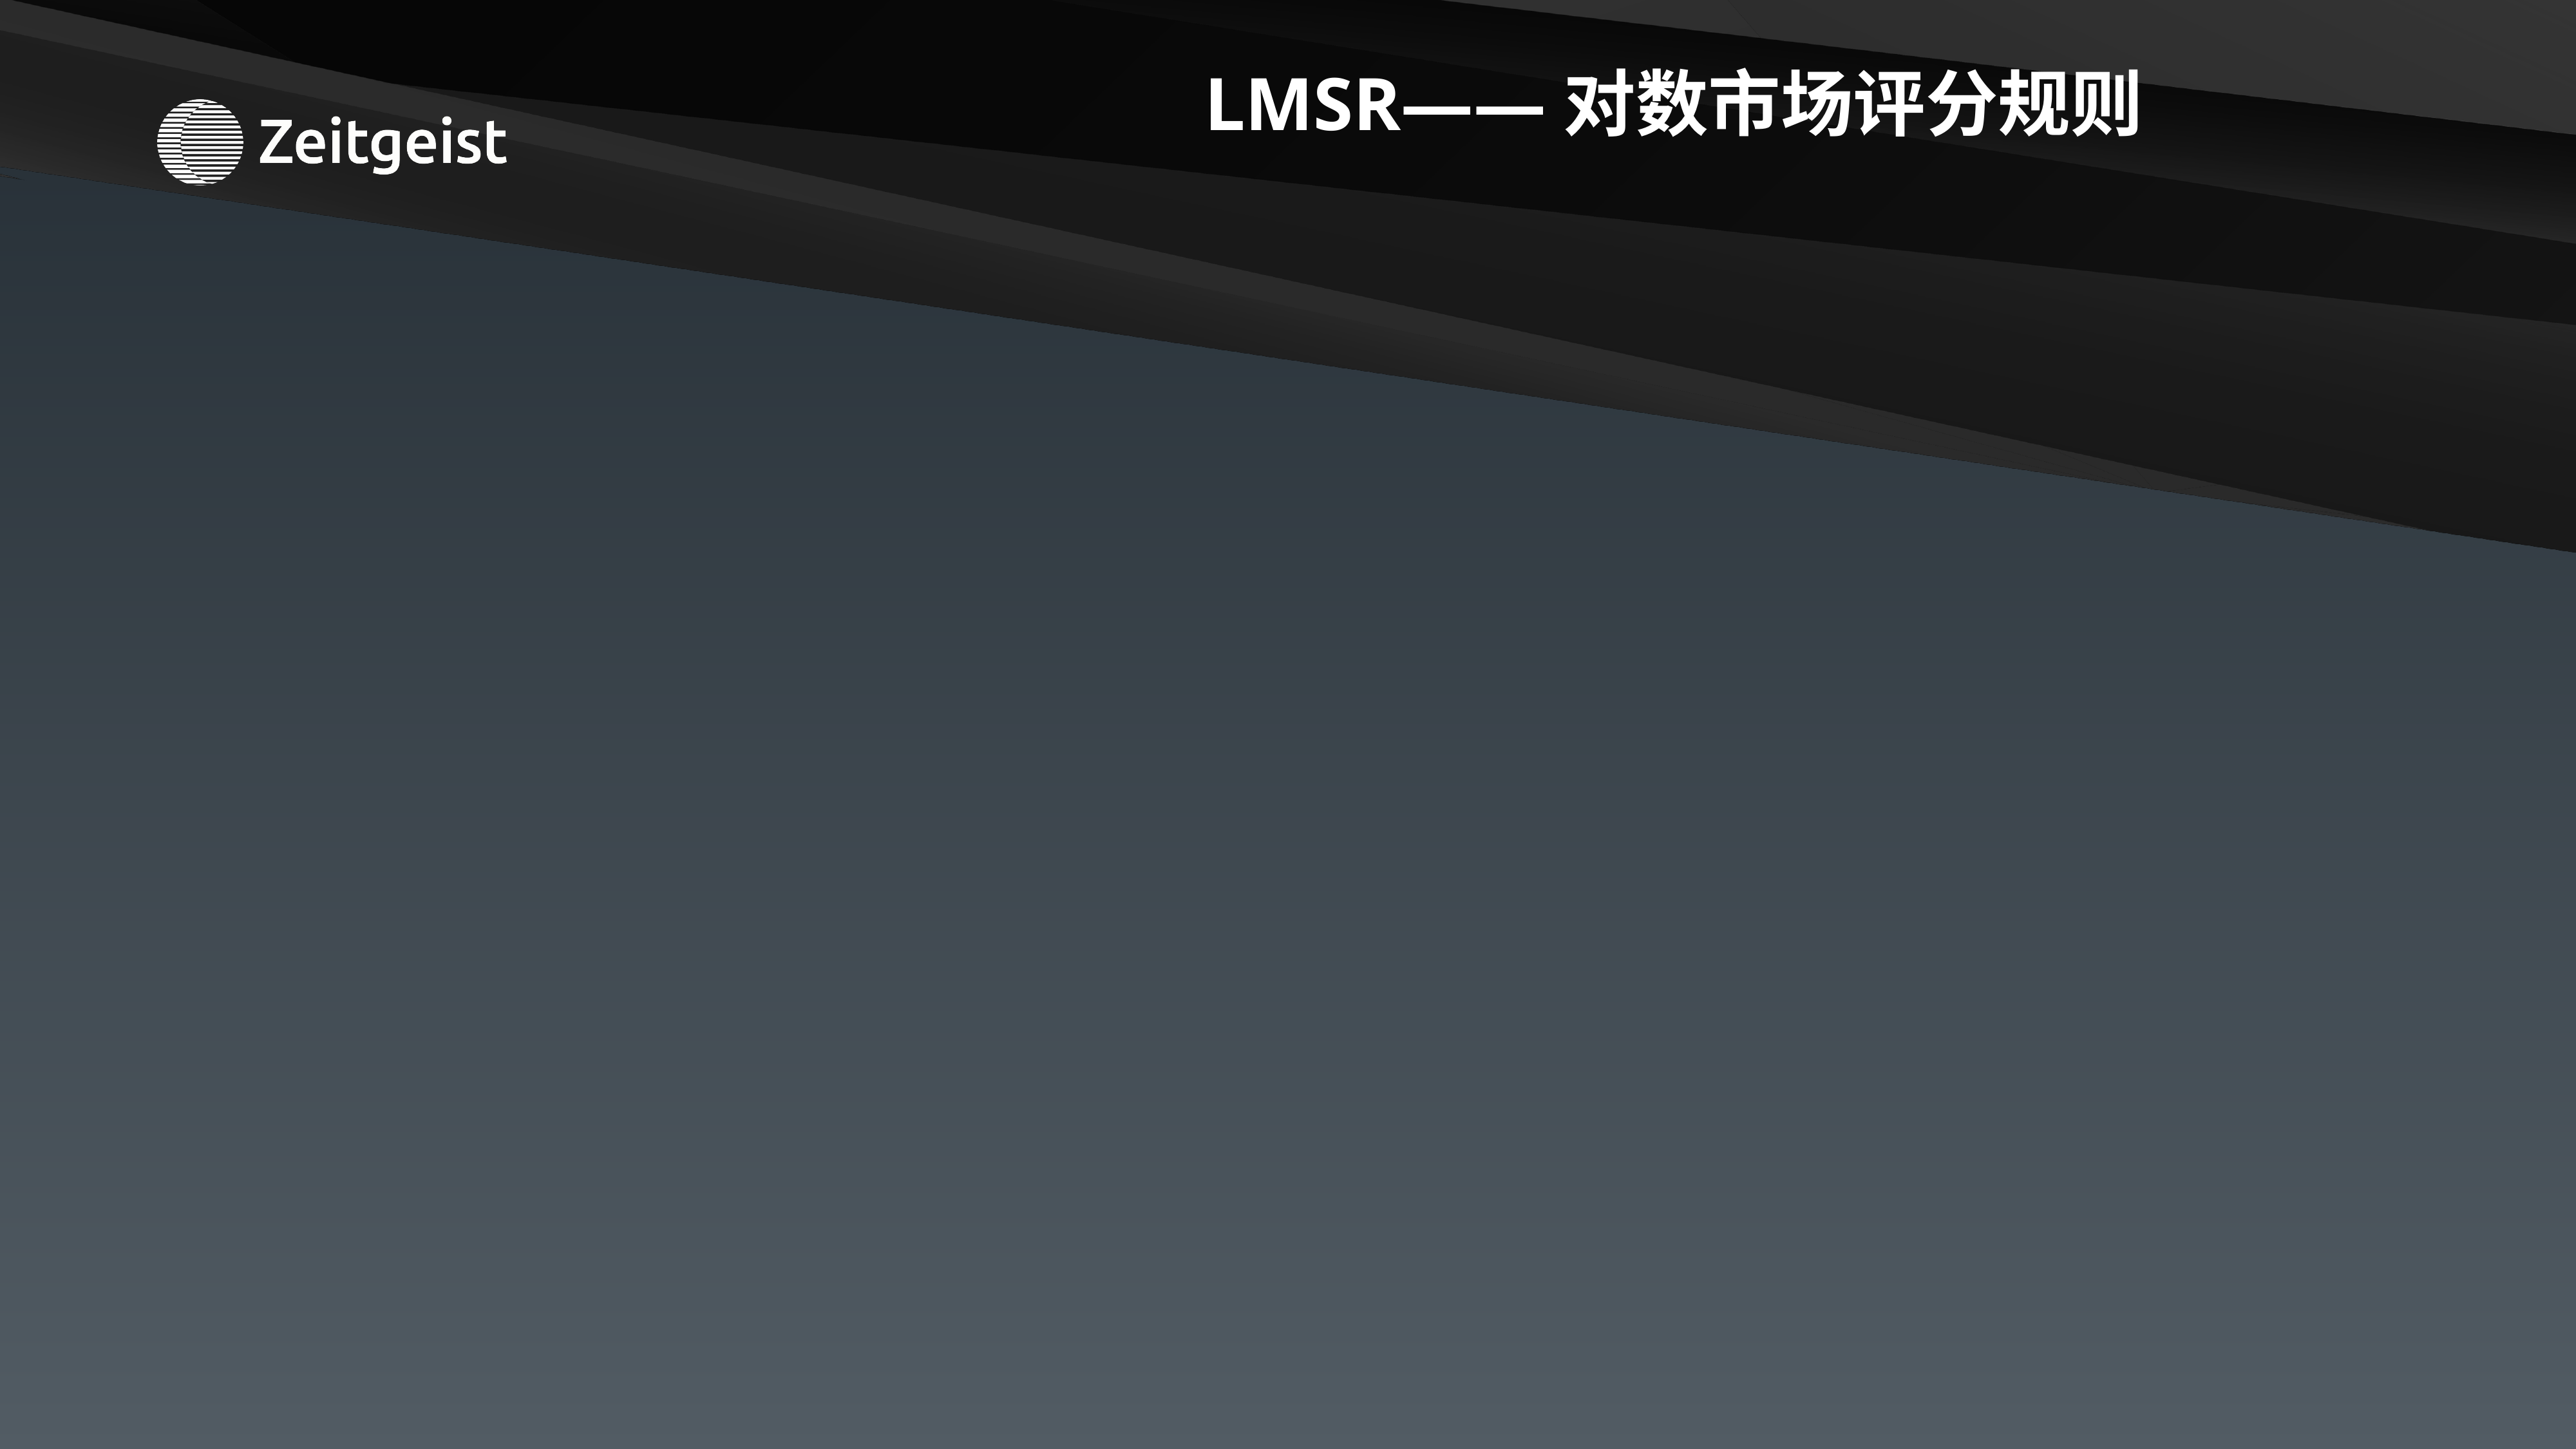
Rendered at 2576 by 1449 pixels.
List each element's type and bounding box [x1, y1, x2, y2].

picture [0, 0, 2576, 553]
